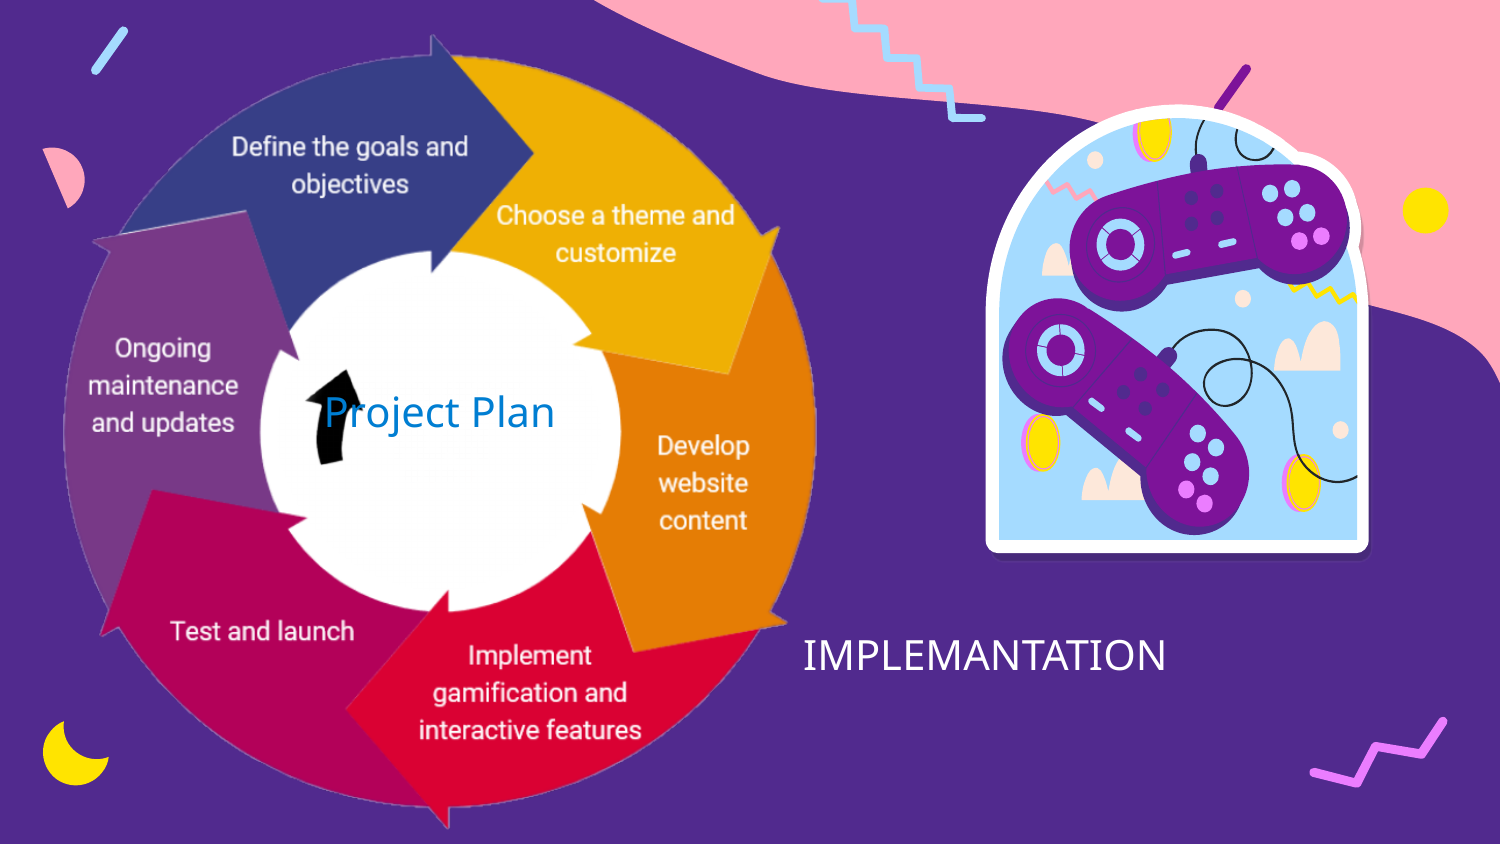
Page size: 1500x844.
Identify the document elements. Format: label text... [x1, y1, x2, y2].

picture [63, 33, 817, 831]
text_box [985, 104, 1369, 554]
title IMPLEMANTATION [821, 515, 1500, 793]
